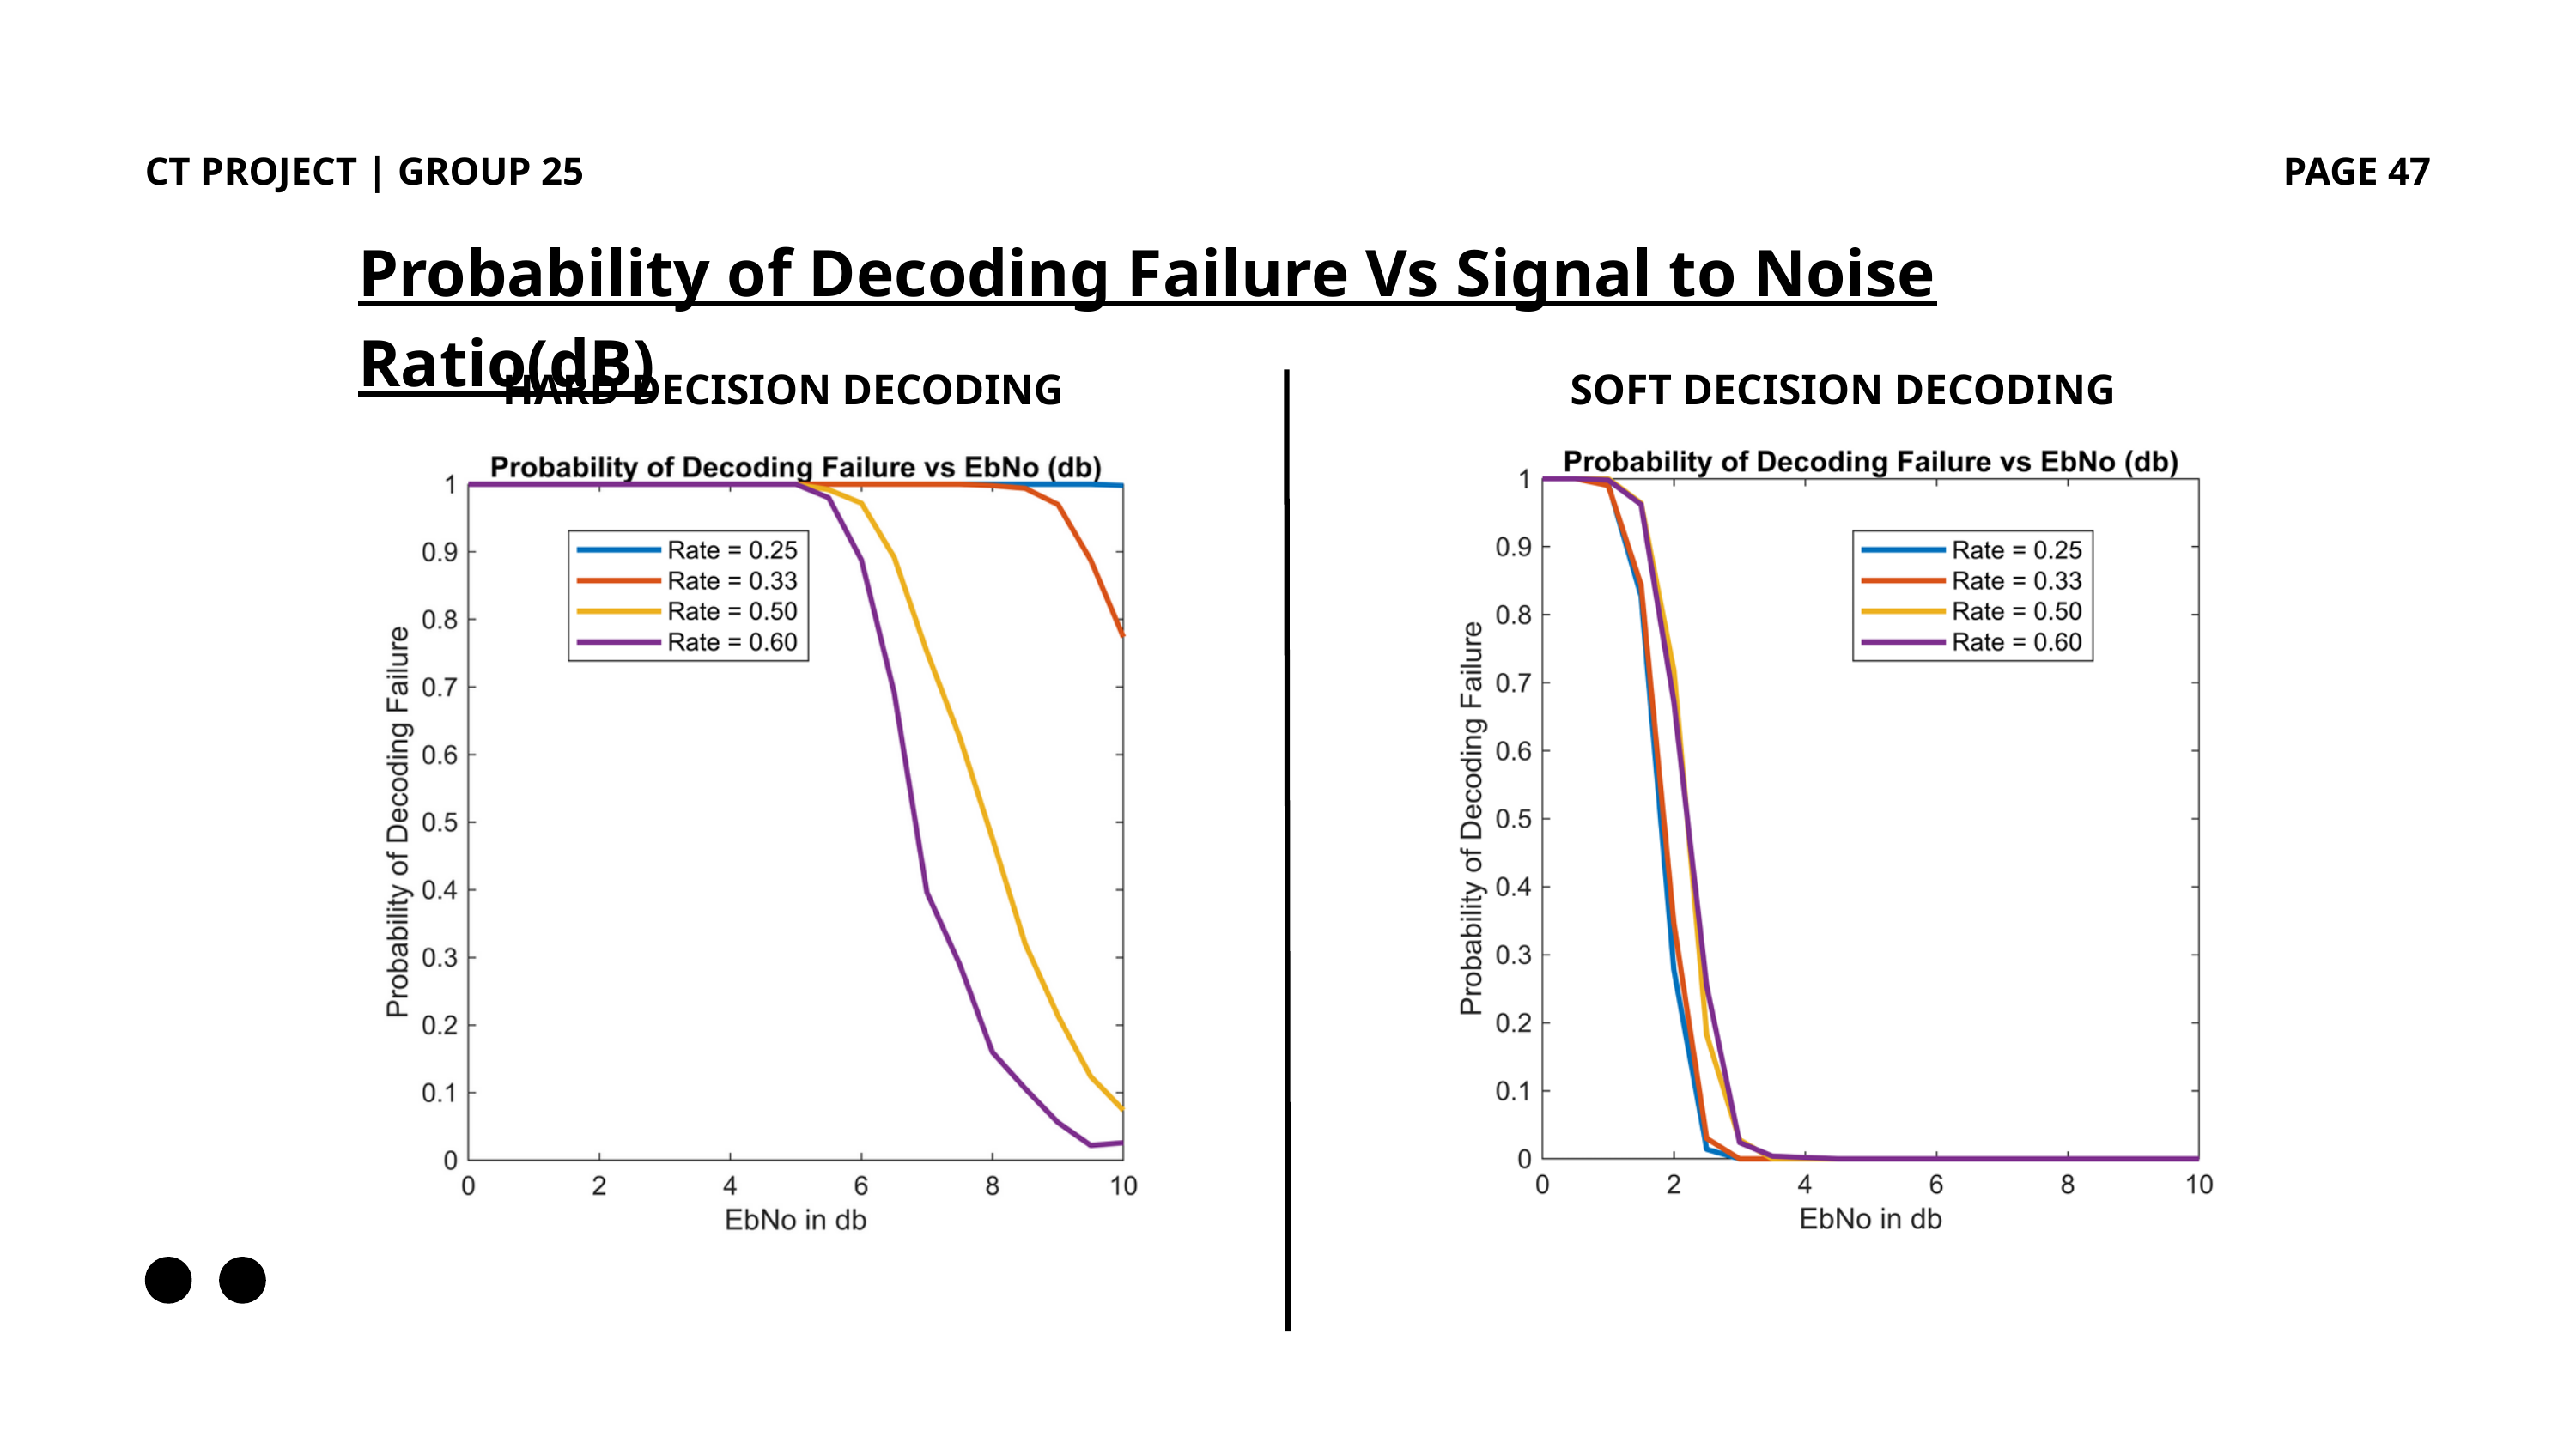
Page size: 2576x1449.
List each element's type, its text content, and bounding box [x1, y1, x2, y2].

text_box [558, 518, 819, 670]
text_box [144, 1256, 267, 1304]
text_box PAGE 47 [2234, 139, 2432, 192]
text_box CT PROJECT | GROUP 25 [144, 139, 640, 192]
text_box Probability of Decoding Failure Vs Signal to Noise Ratio(dB) [358, 219, 2218, 400]
text_box [1843, 518, 2104, 670]
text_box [1495, 348, 2191, 447]
text_box [1438, 427, 2221, 1234]
text_box [358, 427, 1149, 1234]
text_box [417, 348, 1149, 447]
